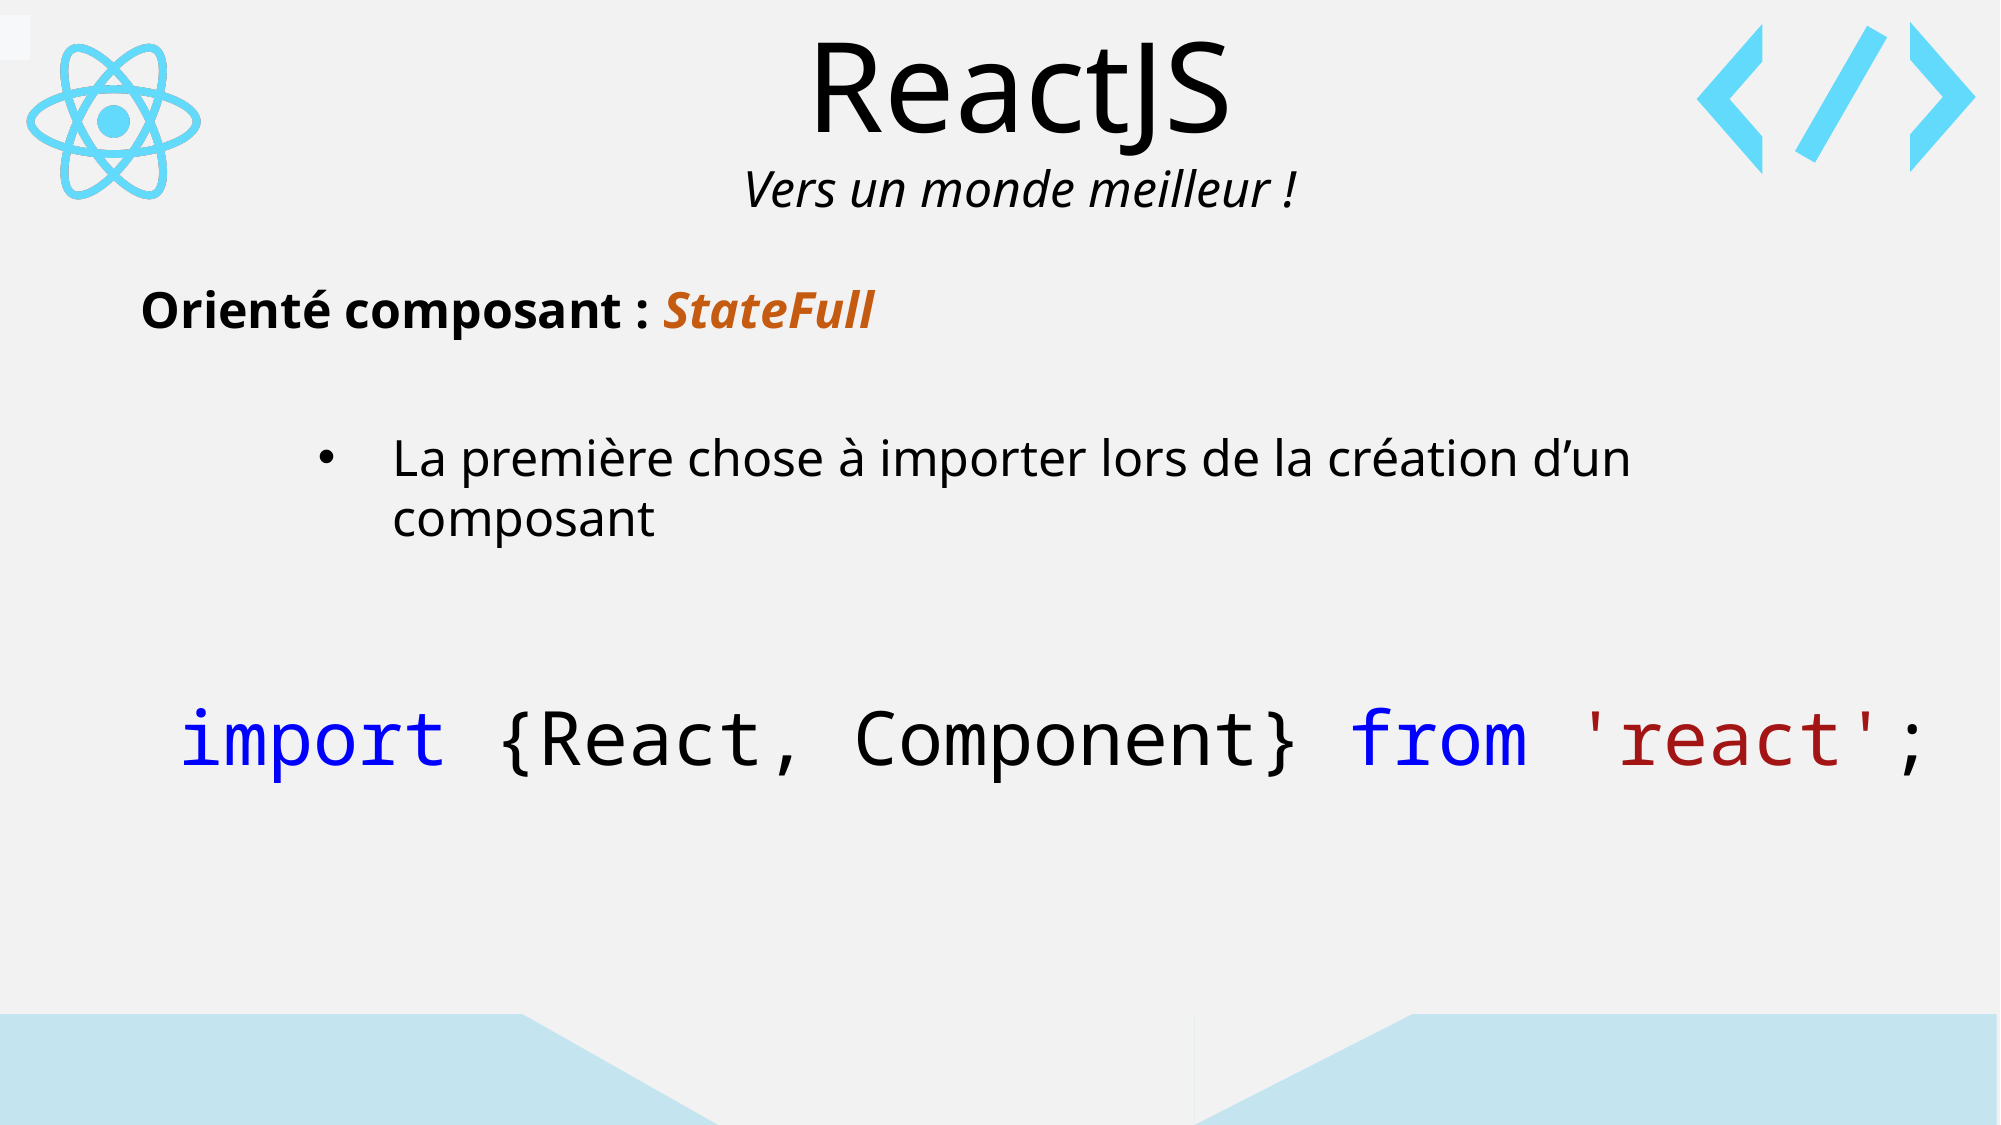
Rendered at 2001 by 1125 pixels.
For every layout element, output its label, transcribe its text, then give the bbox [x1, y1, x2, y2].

text_box import {React, Component} from 'react'; [1651, 682, 1949, 788]
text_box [1539, 668, 1651, 1125]
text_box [1696, 0, 1976, 193]
text_box ReactJS Vers un monde meilleur ! [303, 0, 1737, 225]
text_box La première chose à importer lors de la création d’un composant [303, 418, 1855, 554]
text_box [302, 709, 414, 1125]
text_box Orienté composant : StateFull [125, 270, 982, 346]
text_box import {React, Component} from 'react'; [164, 682, 1539, 788]
picture [0, 16, 263, 228]
